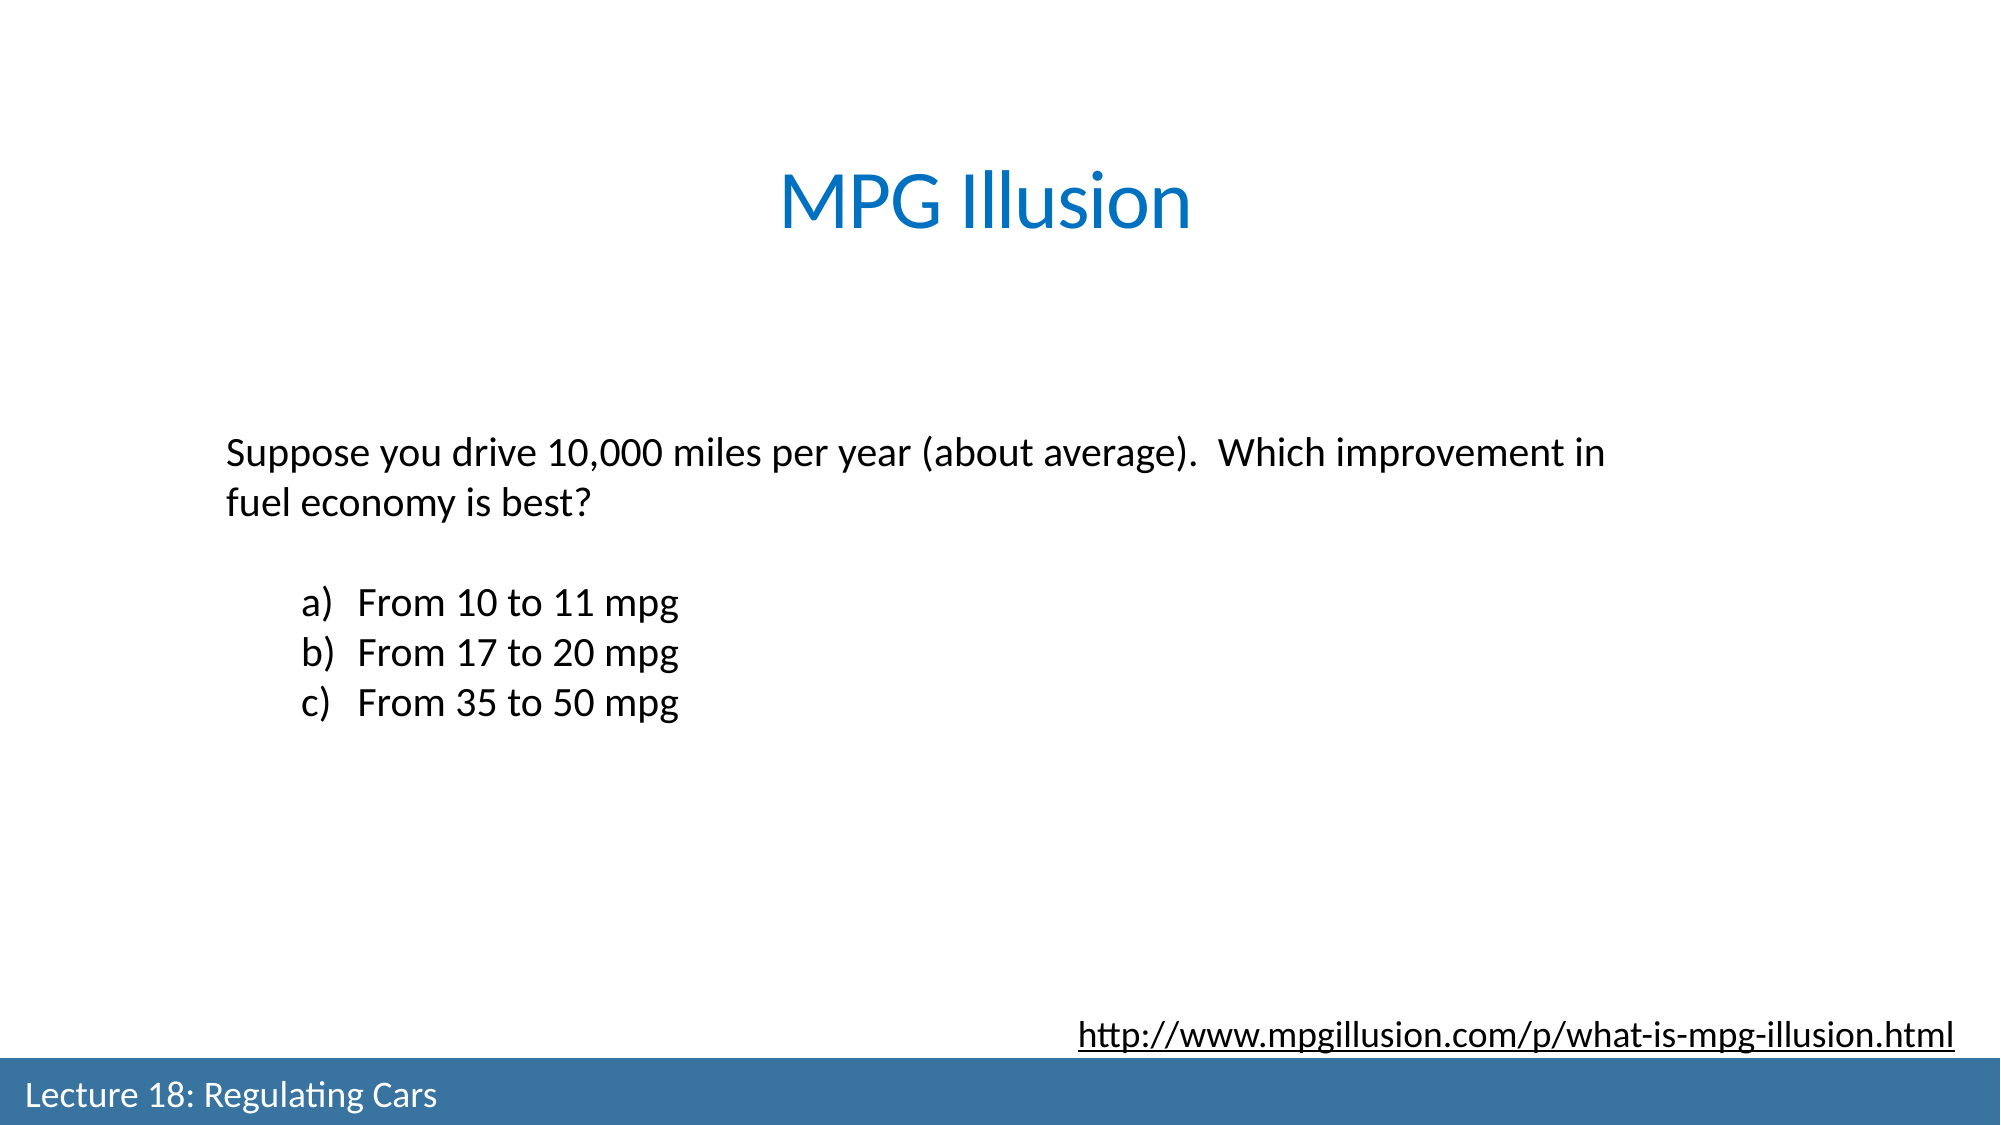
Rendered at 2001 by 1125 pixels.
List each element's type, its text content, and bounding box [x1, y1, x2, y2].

text_box MPG Illusion [393, 0, 1579, 254]
text_box http://www.mpgillusion.com/p/what-is-mpg-illusion.html [1063, 1002, 1979, 1063]
text_box Suppose you drive 10,000 miles per year (about average). Which improvement in fuel economy is best? From 10 to 11 mpg From 17 to 20 mpg From 35 to 50 mpg [211, 417, 1632, 783]
